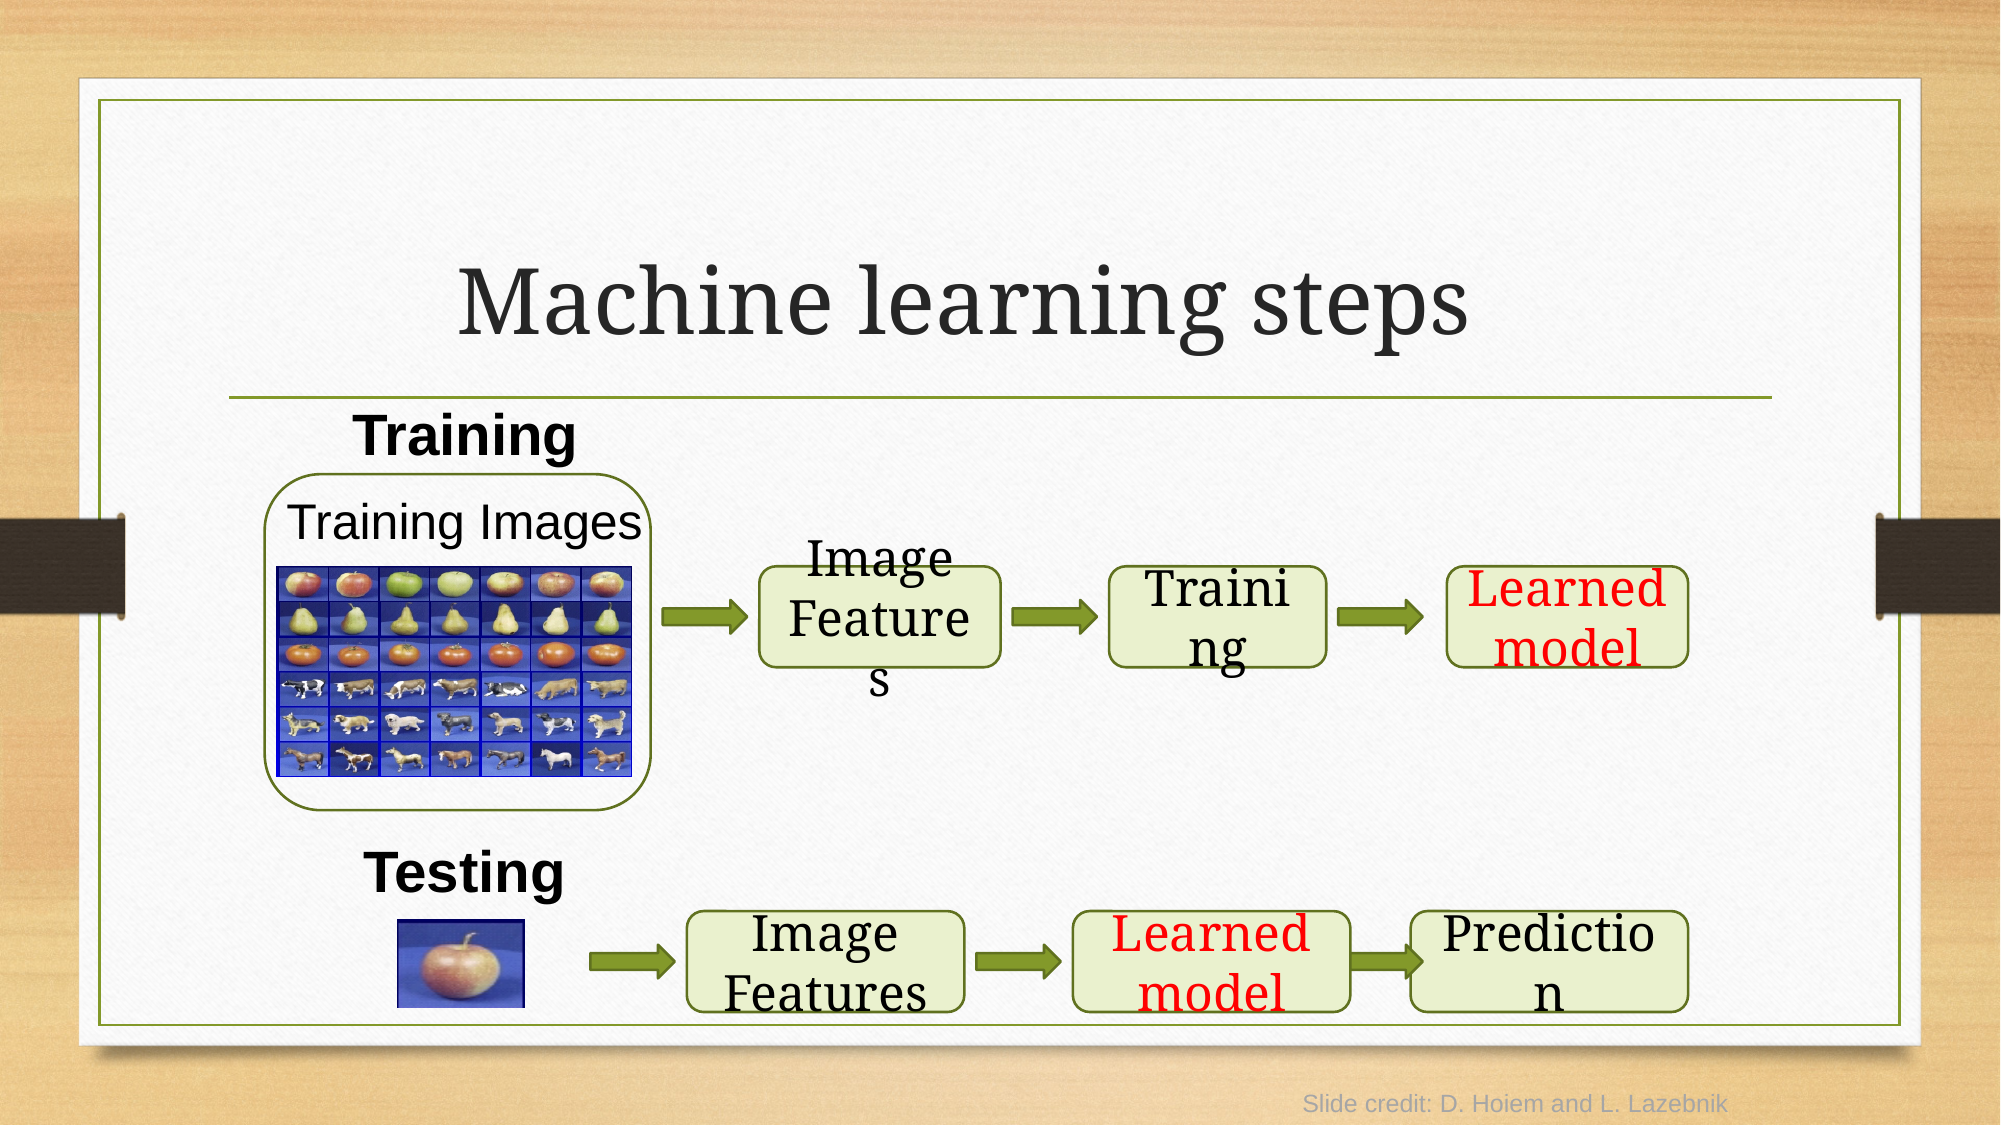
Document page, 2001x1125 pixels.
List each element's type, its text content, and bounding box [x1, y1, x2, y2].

picture [0, 0, 2001, 1125]
title Machine learning steps [289, 232, 1640, 363]
text_box Slide credit: D. Hoiem and L. Lazebnik [1287, 1079, 1750, 1125]
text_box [253, 389, 1689, 1013]
